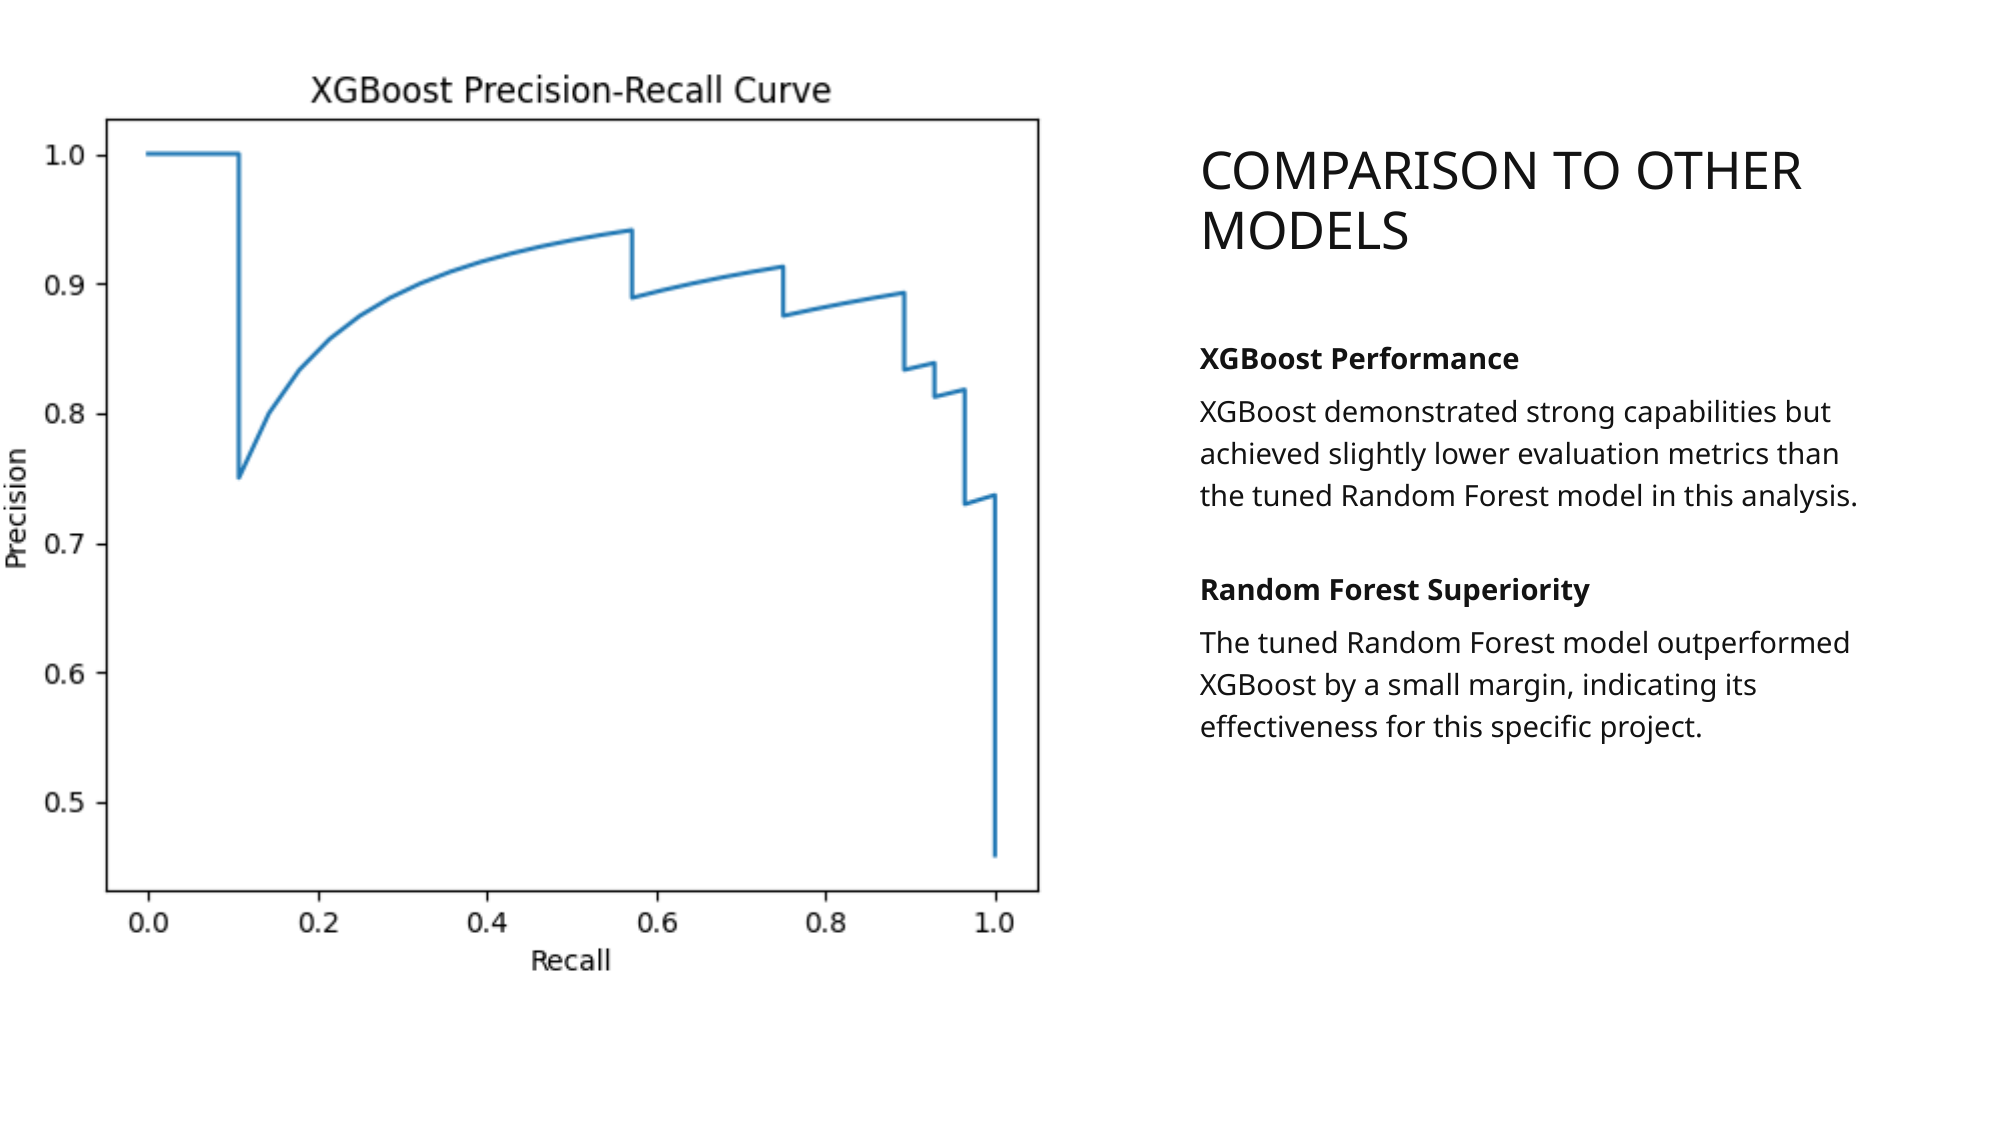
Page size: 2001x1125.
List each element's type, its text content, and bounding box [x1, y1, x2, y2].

list XGBoost Performance XGBoost demonstrated strong capabilities but achieved slightly lower evaluation metrics than the tuned Random Forest model in this analysis. Random Forest Superiority The tuned Random Forest model outperformed XGBoost by a small margin, indicating its effectiveness for this specific project. [1184, 326, 1882, 1001]
title Comparison to Other Models [1185, 135, 1882, 314]
picture [0, 0, 1095, 989]
